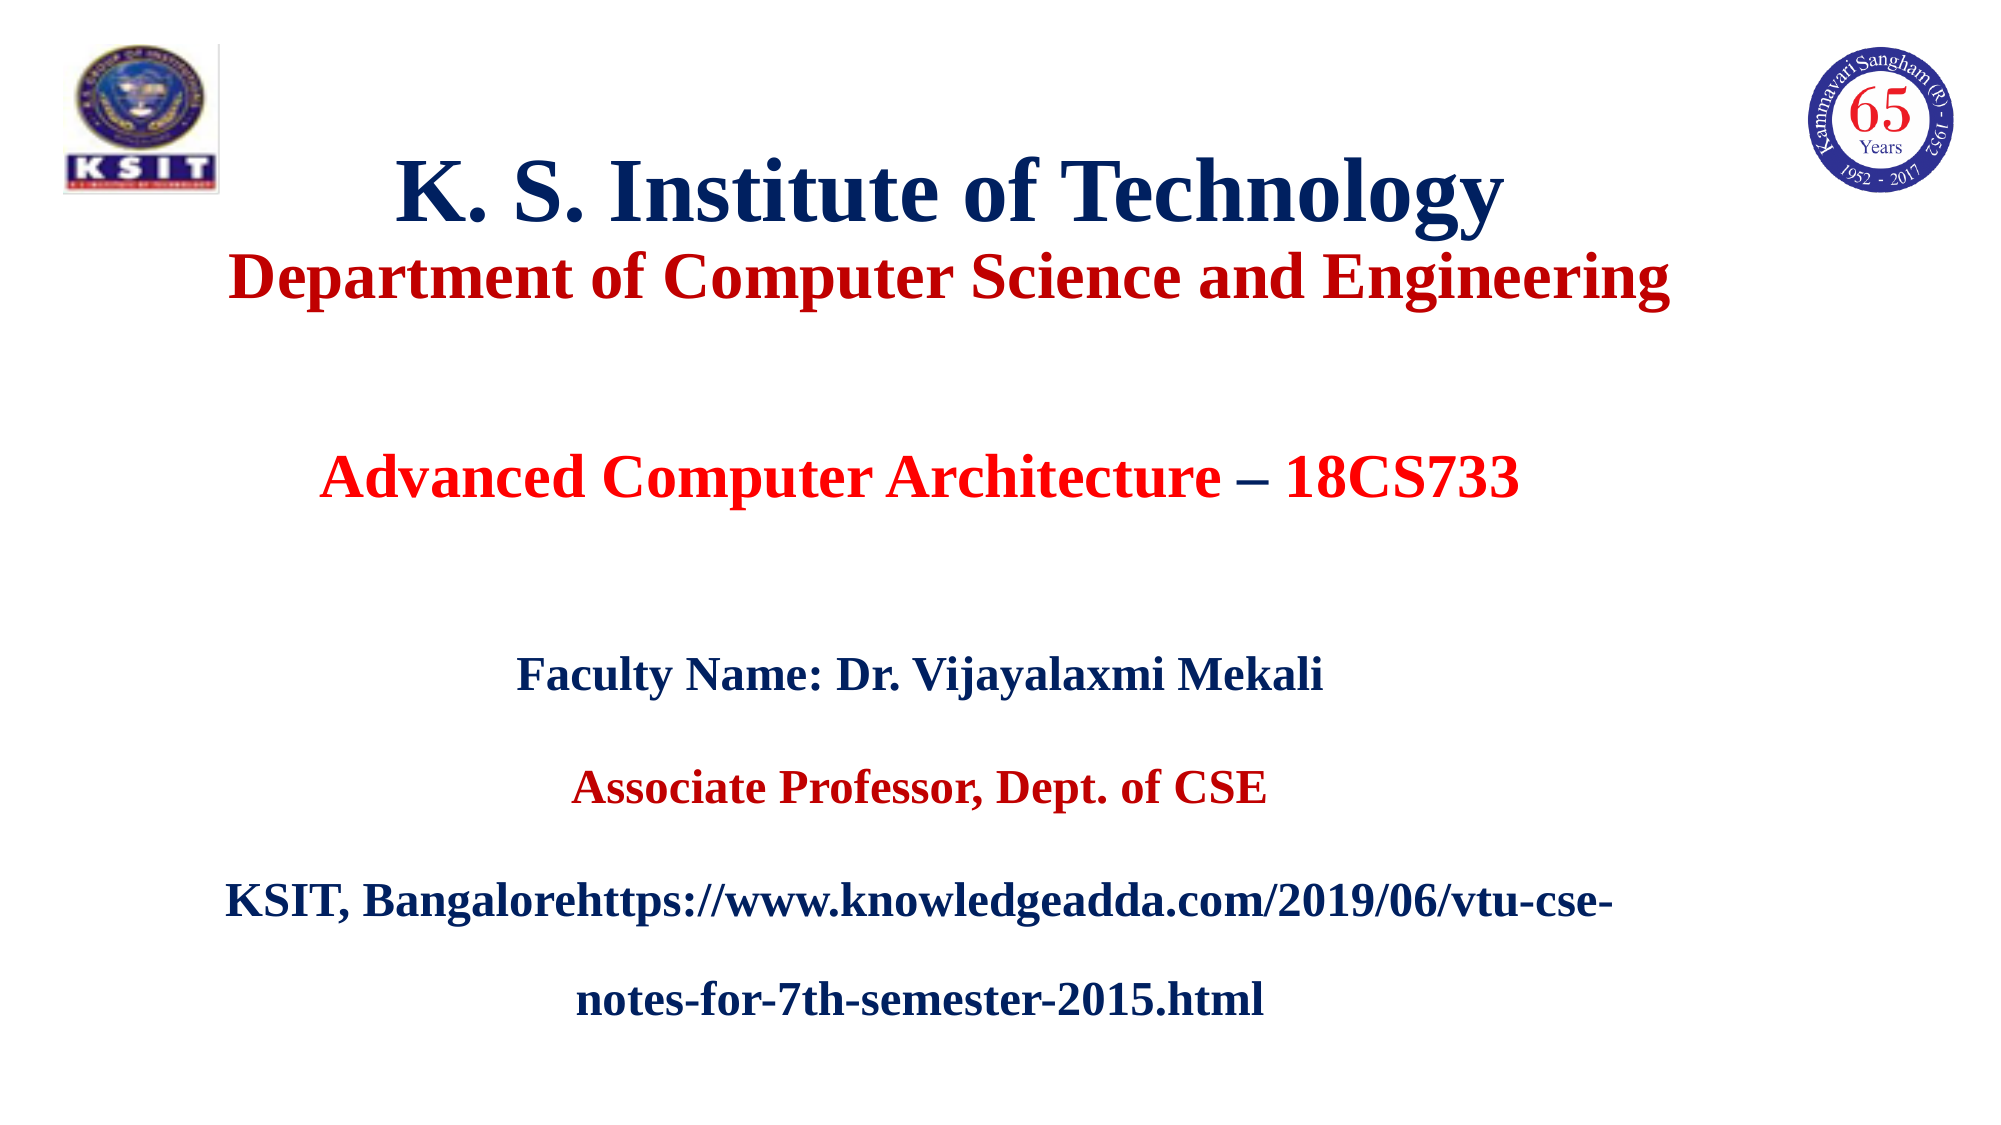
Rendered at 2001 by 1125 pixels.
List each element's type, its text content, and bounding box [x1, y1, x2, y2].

subtitle Advanced Computer Architecture – 18CS733 Faculty Name: Dr. Vijayalaxmi Mekali Associate Professor, Dept. of CSE KSIT, Bangalorehttps://www.knowledgeadda.com/2019/06/vtu-cse-notes-for-7th-semester-2015.html [170, 353, 1671, 1041]
picture [1805, 44, 1956, 195]
title K. S. Institute of Technology Department of Computer Science and Engineering [200, 93, 1701, 321]
picture [63, 44, 223, 197]
